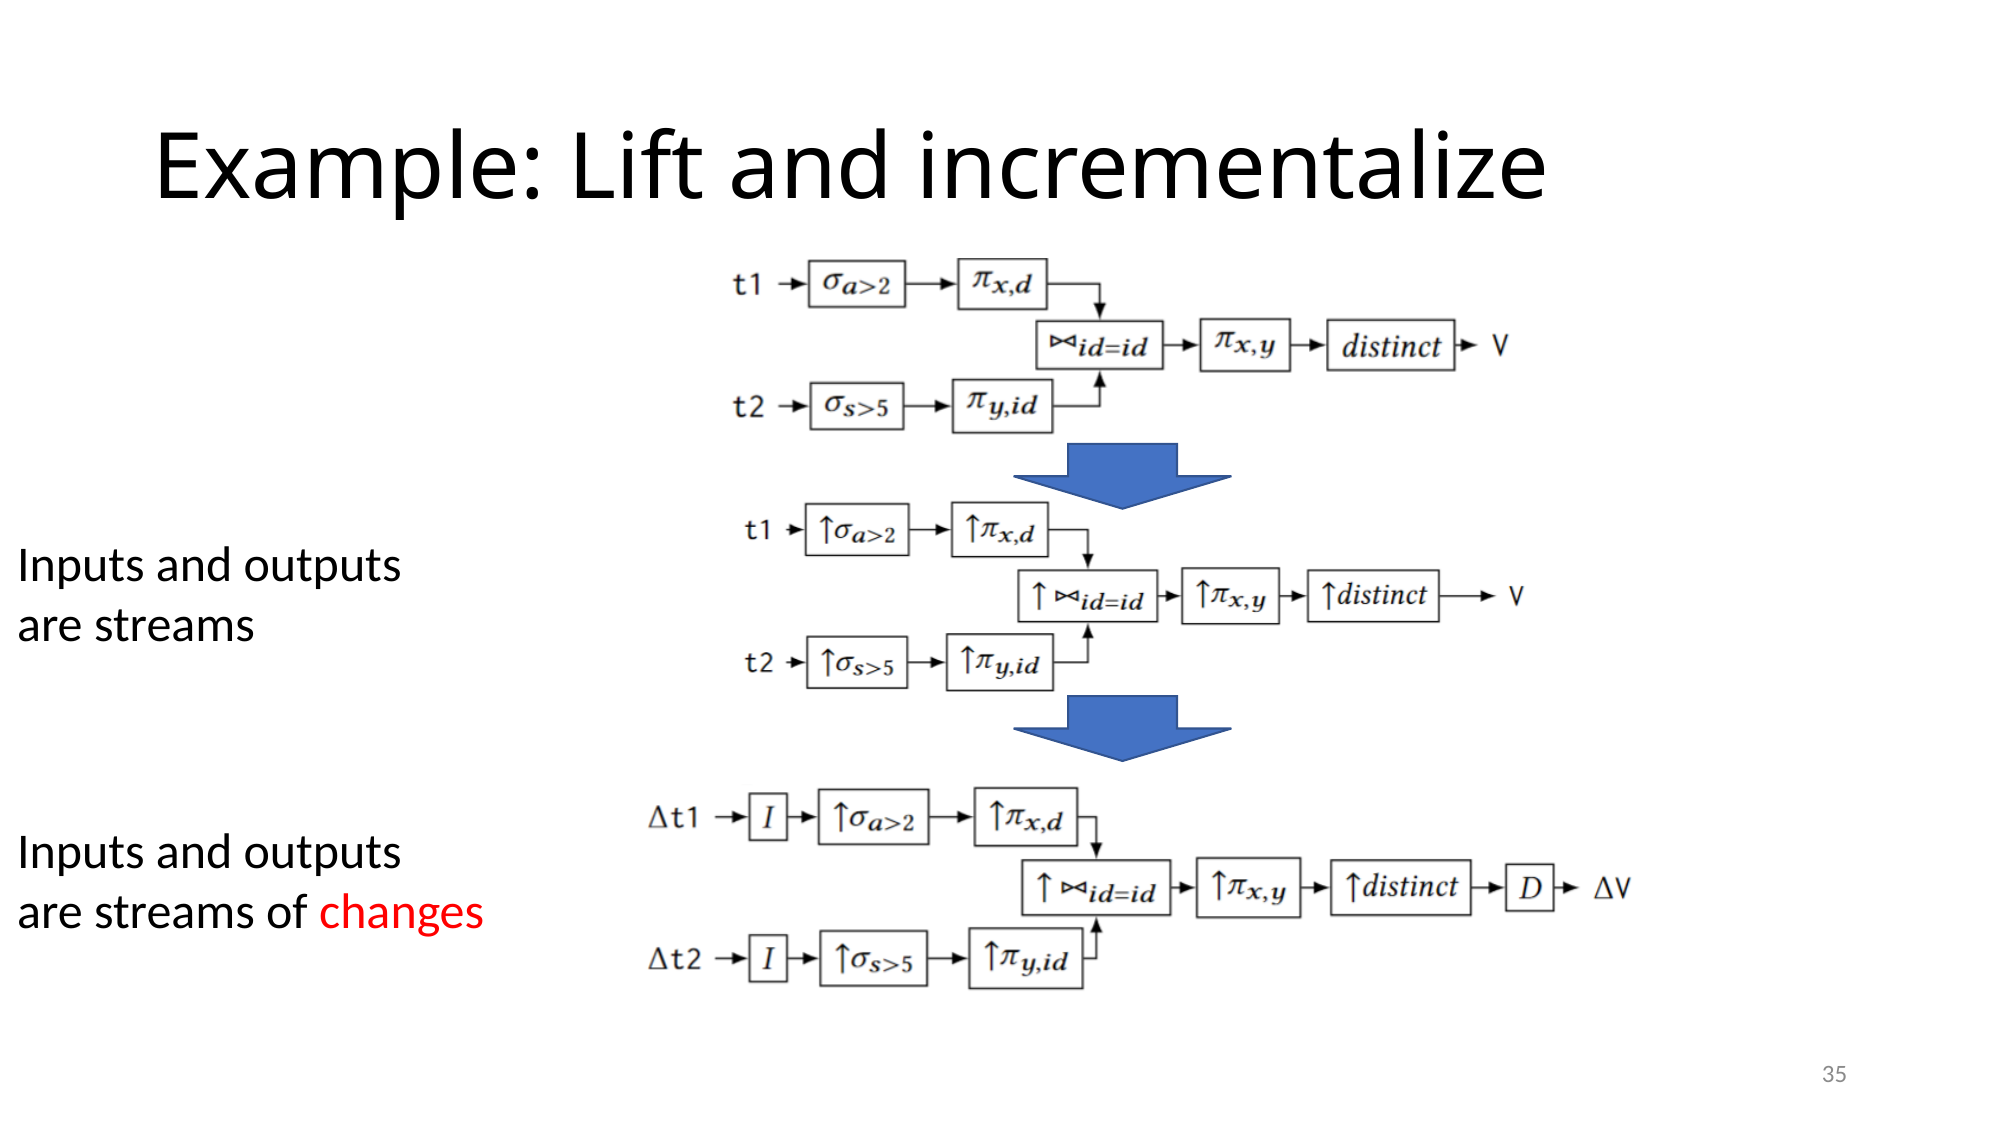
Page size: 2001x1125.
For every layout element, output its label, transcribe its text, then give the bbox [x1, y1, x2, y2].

picture [717, 258, 1528, 436]
picture [736, 499, 1549, 697]
text_box Inputs and outputs are streams of changes [2, 811, 500, 946]
text_box [1013, 442, 1232, 499]
title Example: Lift and incrementalize [137, 59, 1863, 278]
text_box Inputs and outputs are streams [2, 523, 428, 659]
picture [634, 784, 1659, 1001]
slide_number 35 [1798, 1042, 1863, 1103]
text_box [1013, 697, 1232, 763]
